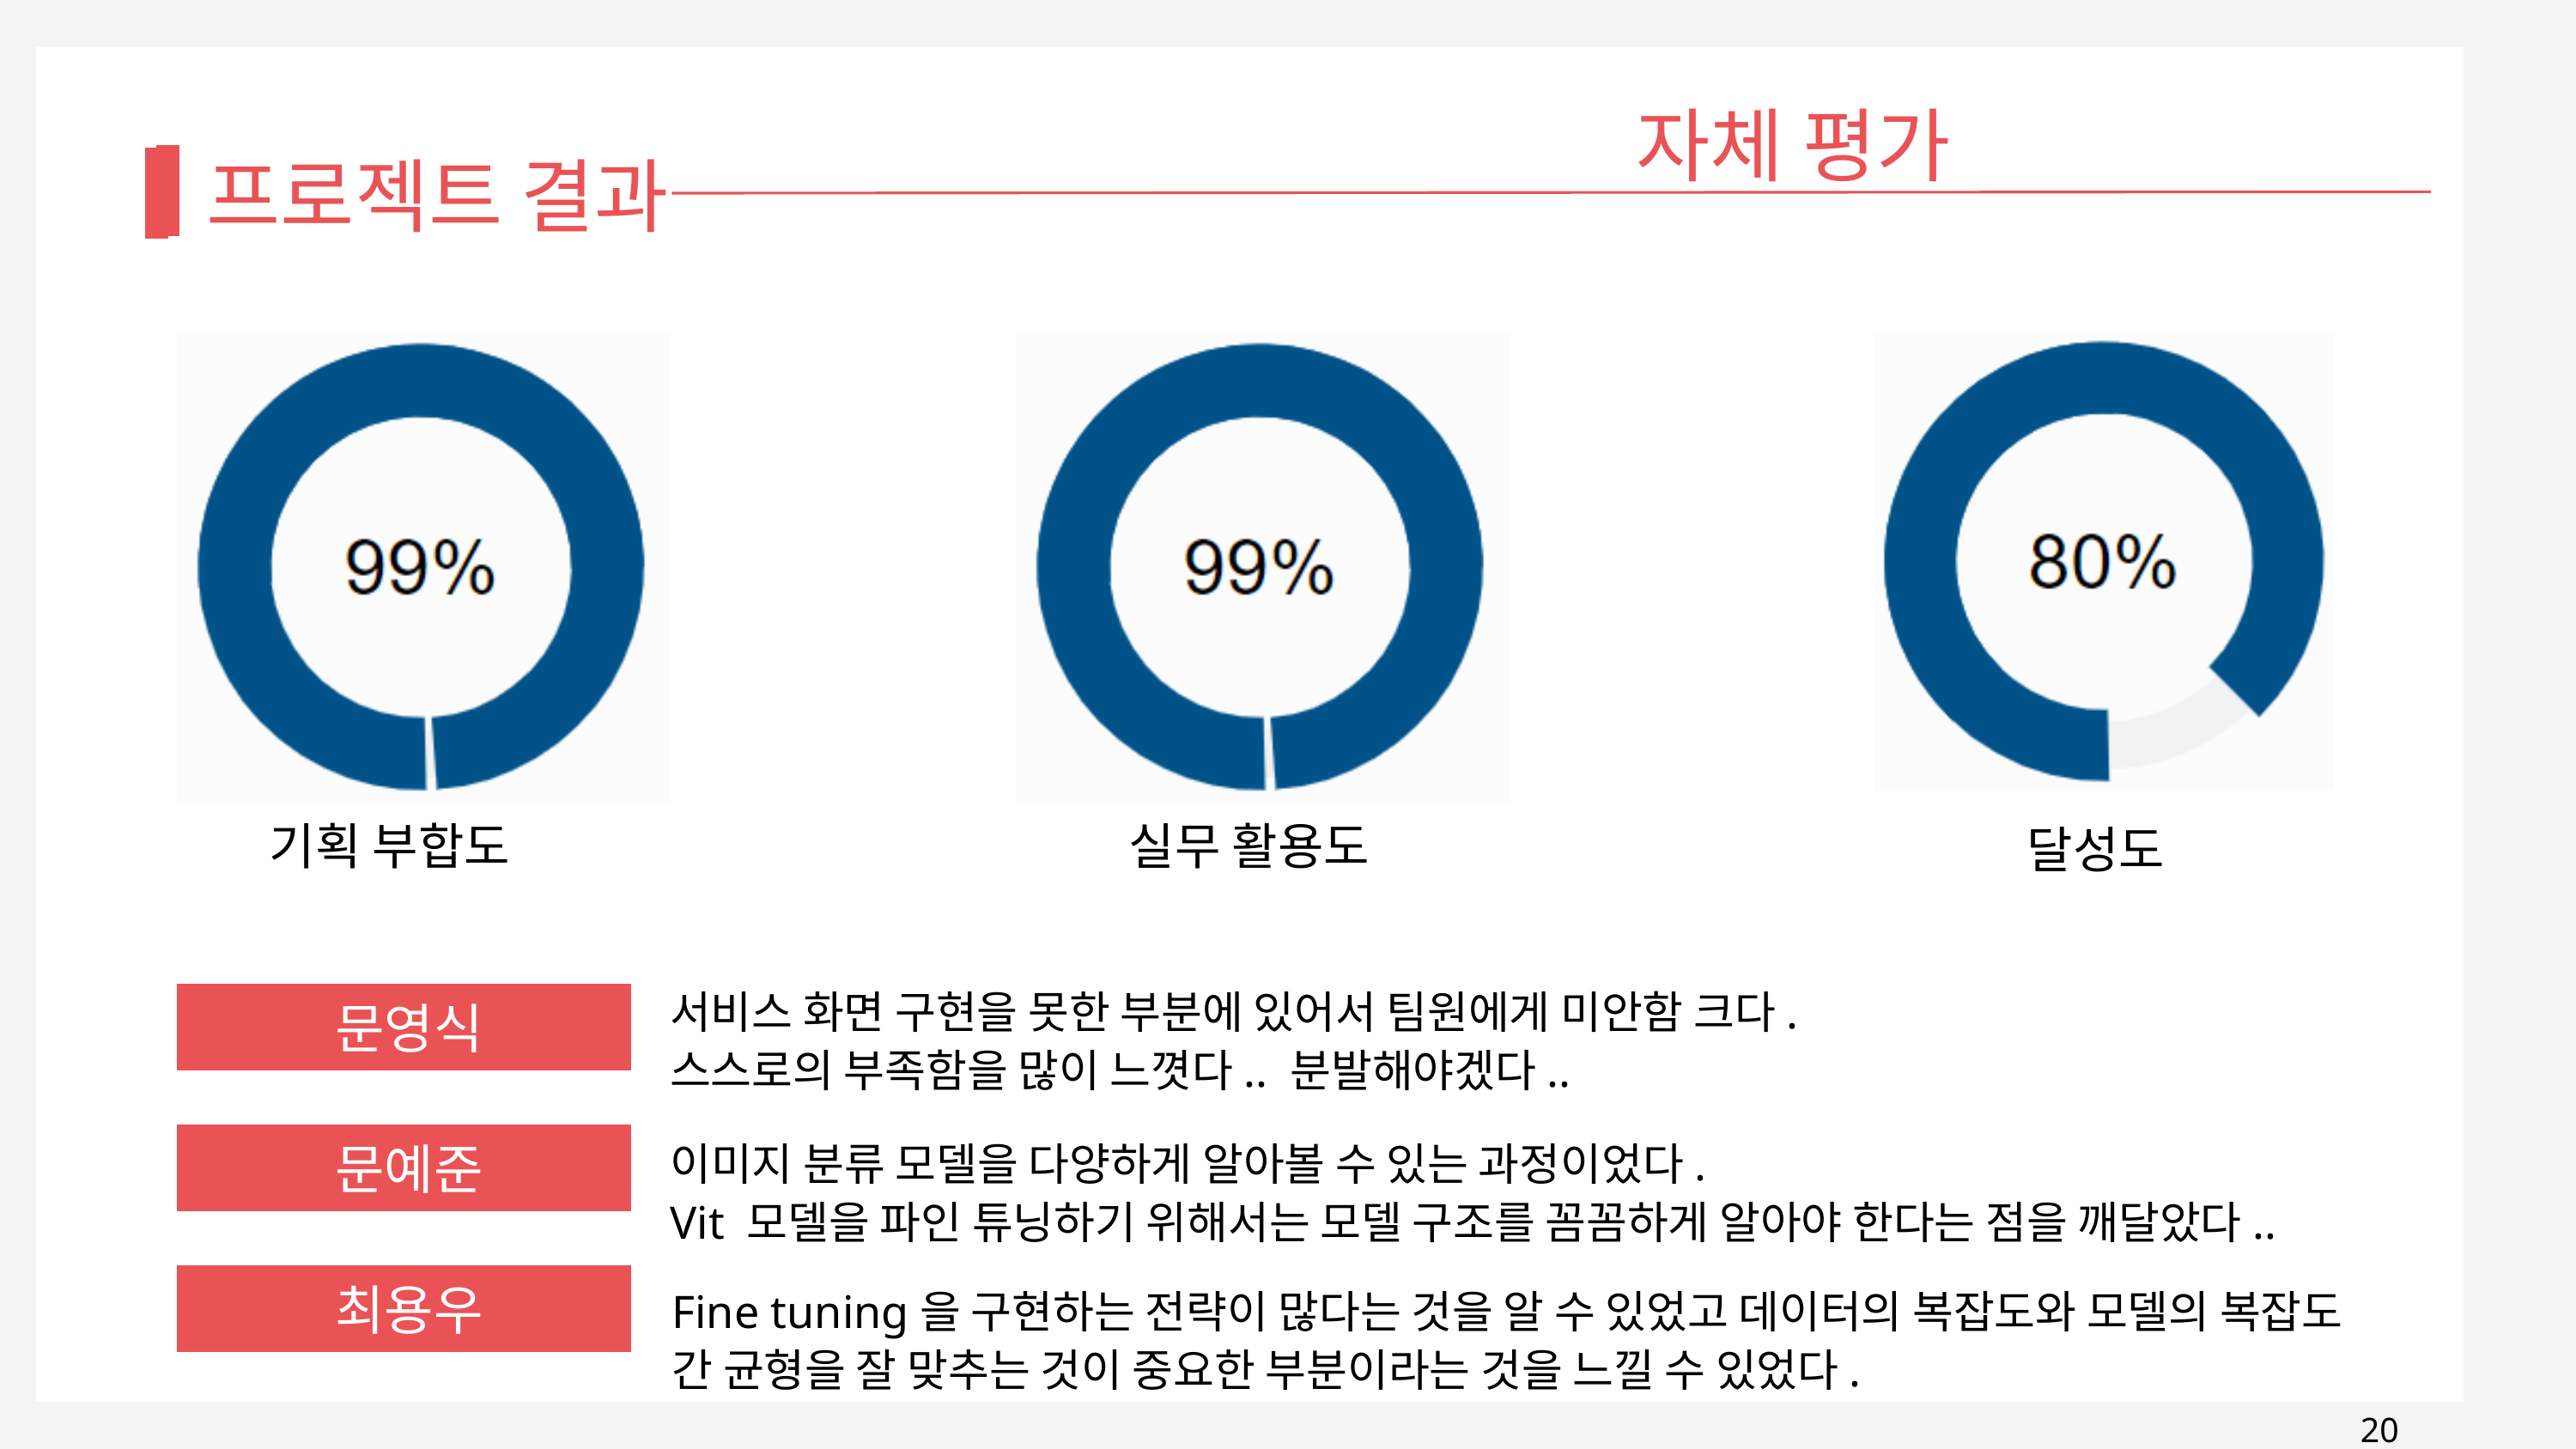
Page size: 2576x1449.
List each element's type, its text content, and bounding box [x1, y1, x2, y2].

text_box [176, 1124, 632, 1212]
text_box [176, 1264, 632, 1353]
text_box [155, 144, 180, 237]
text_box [176, 983, 632, 1071]
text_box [632, 983, 2313, 1071]
text_box 20 [2183, 1402, 2576, 1449]
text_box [35, 46, 2464, 1402]
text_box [632, 1124, 2313, 1212]
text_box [632, 1264, 2313, 1353]
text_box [144, 147, 152, 239]
